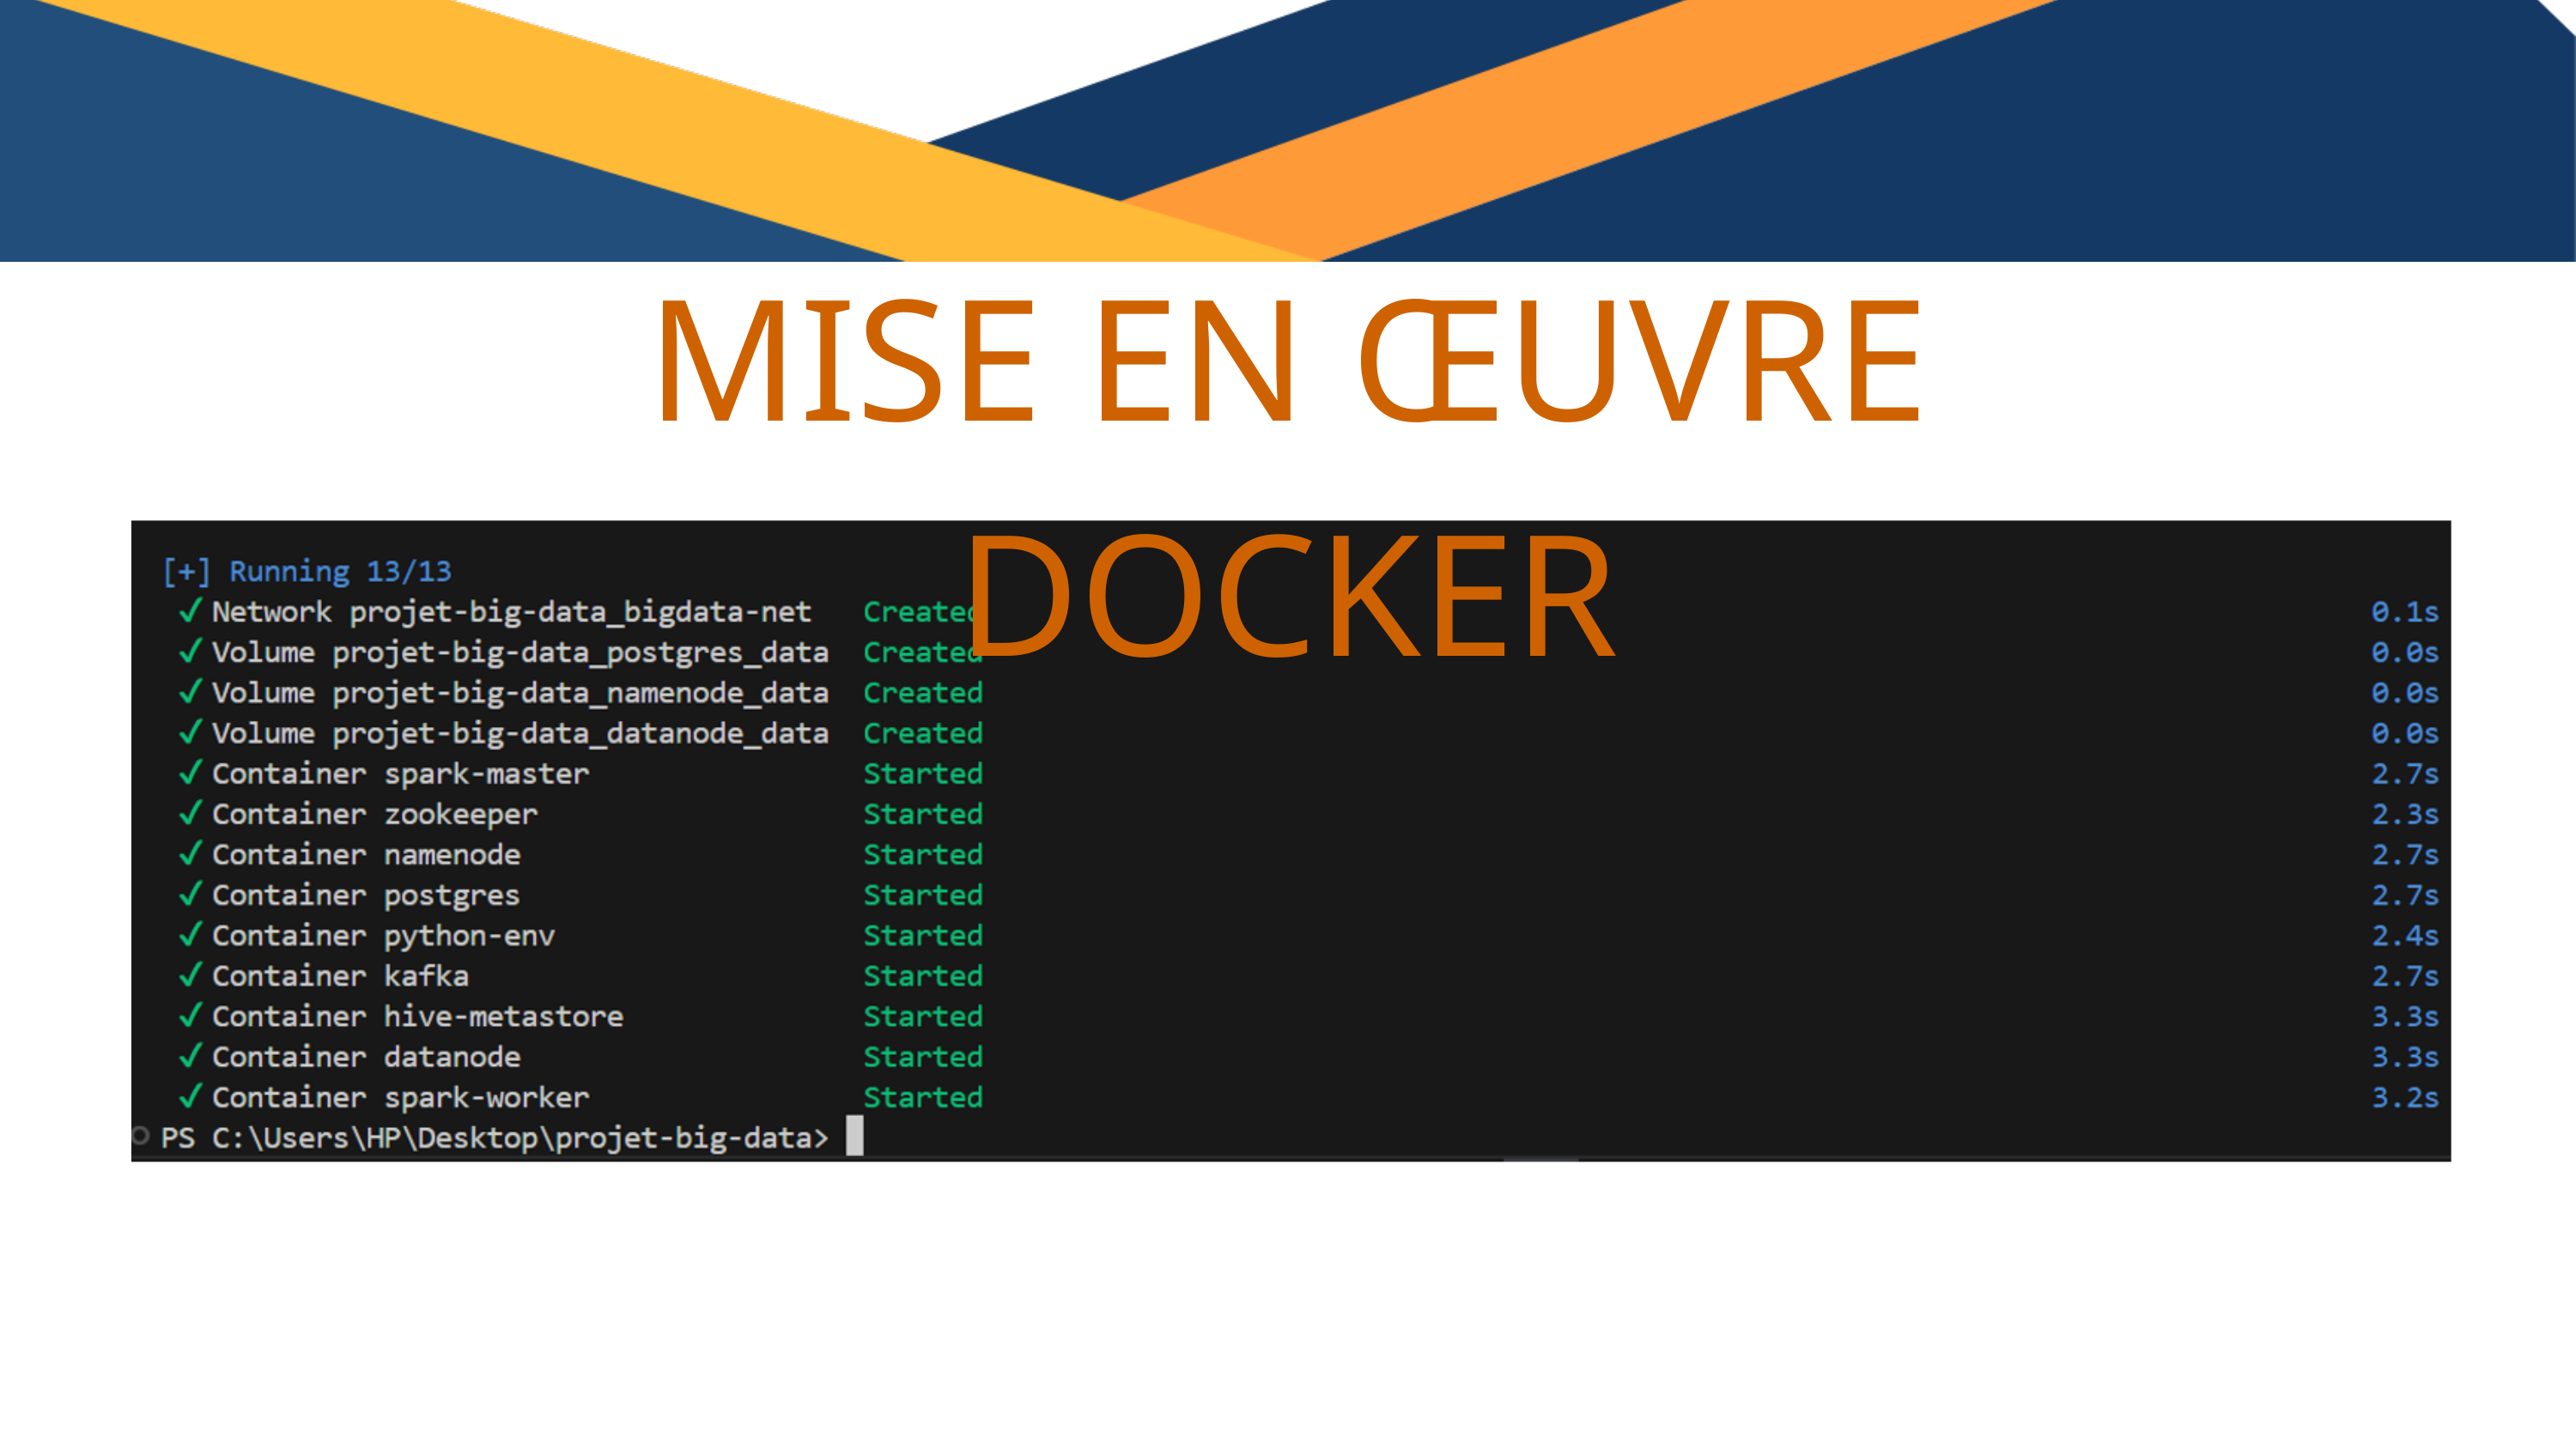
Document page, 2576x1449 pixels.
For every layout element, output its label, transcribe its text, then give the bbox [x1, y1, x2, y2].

text_box MISE EN ŒUVRE DOCKER [465, 219, 2111, 690]
text_box [131, 519, 2451, 1167]
text_box [0, 0, 2576, 262]
